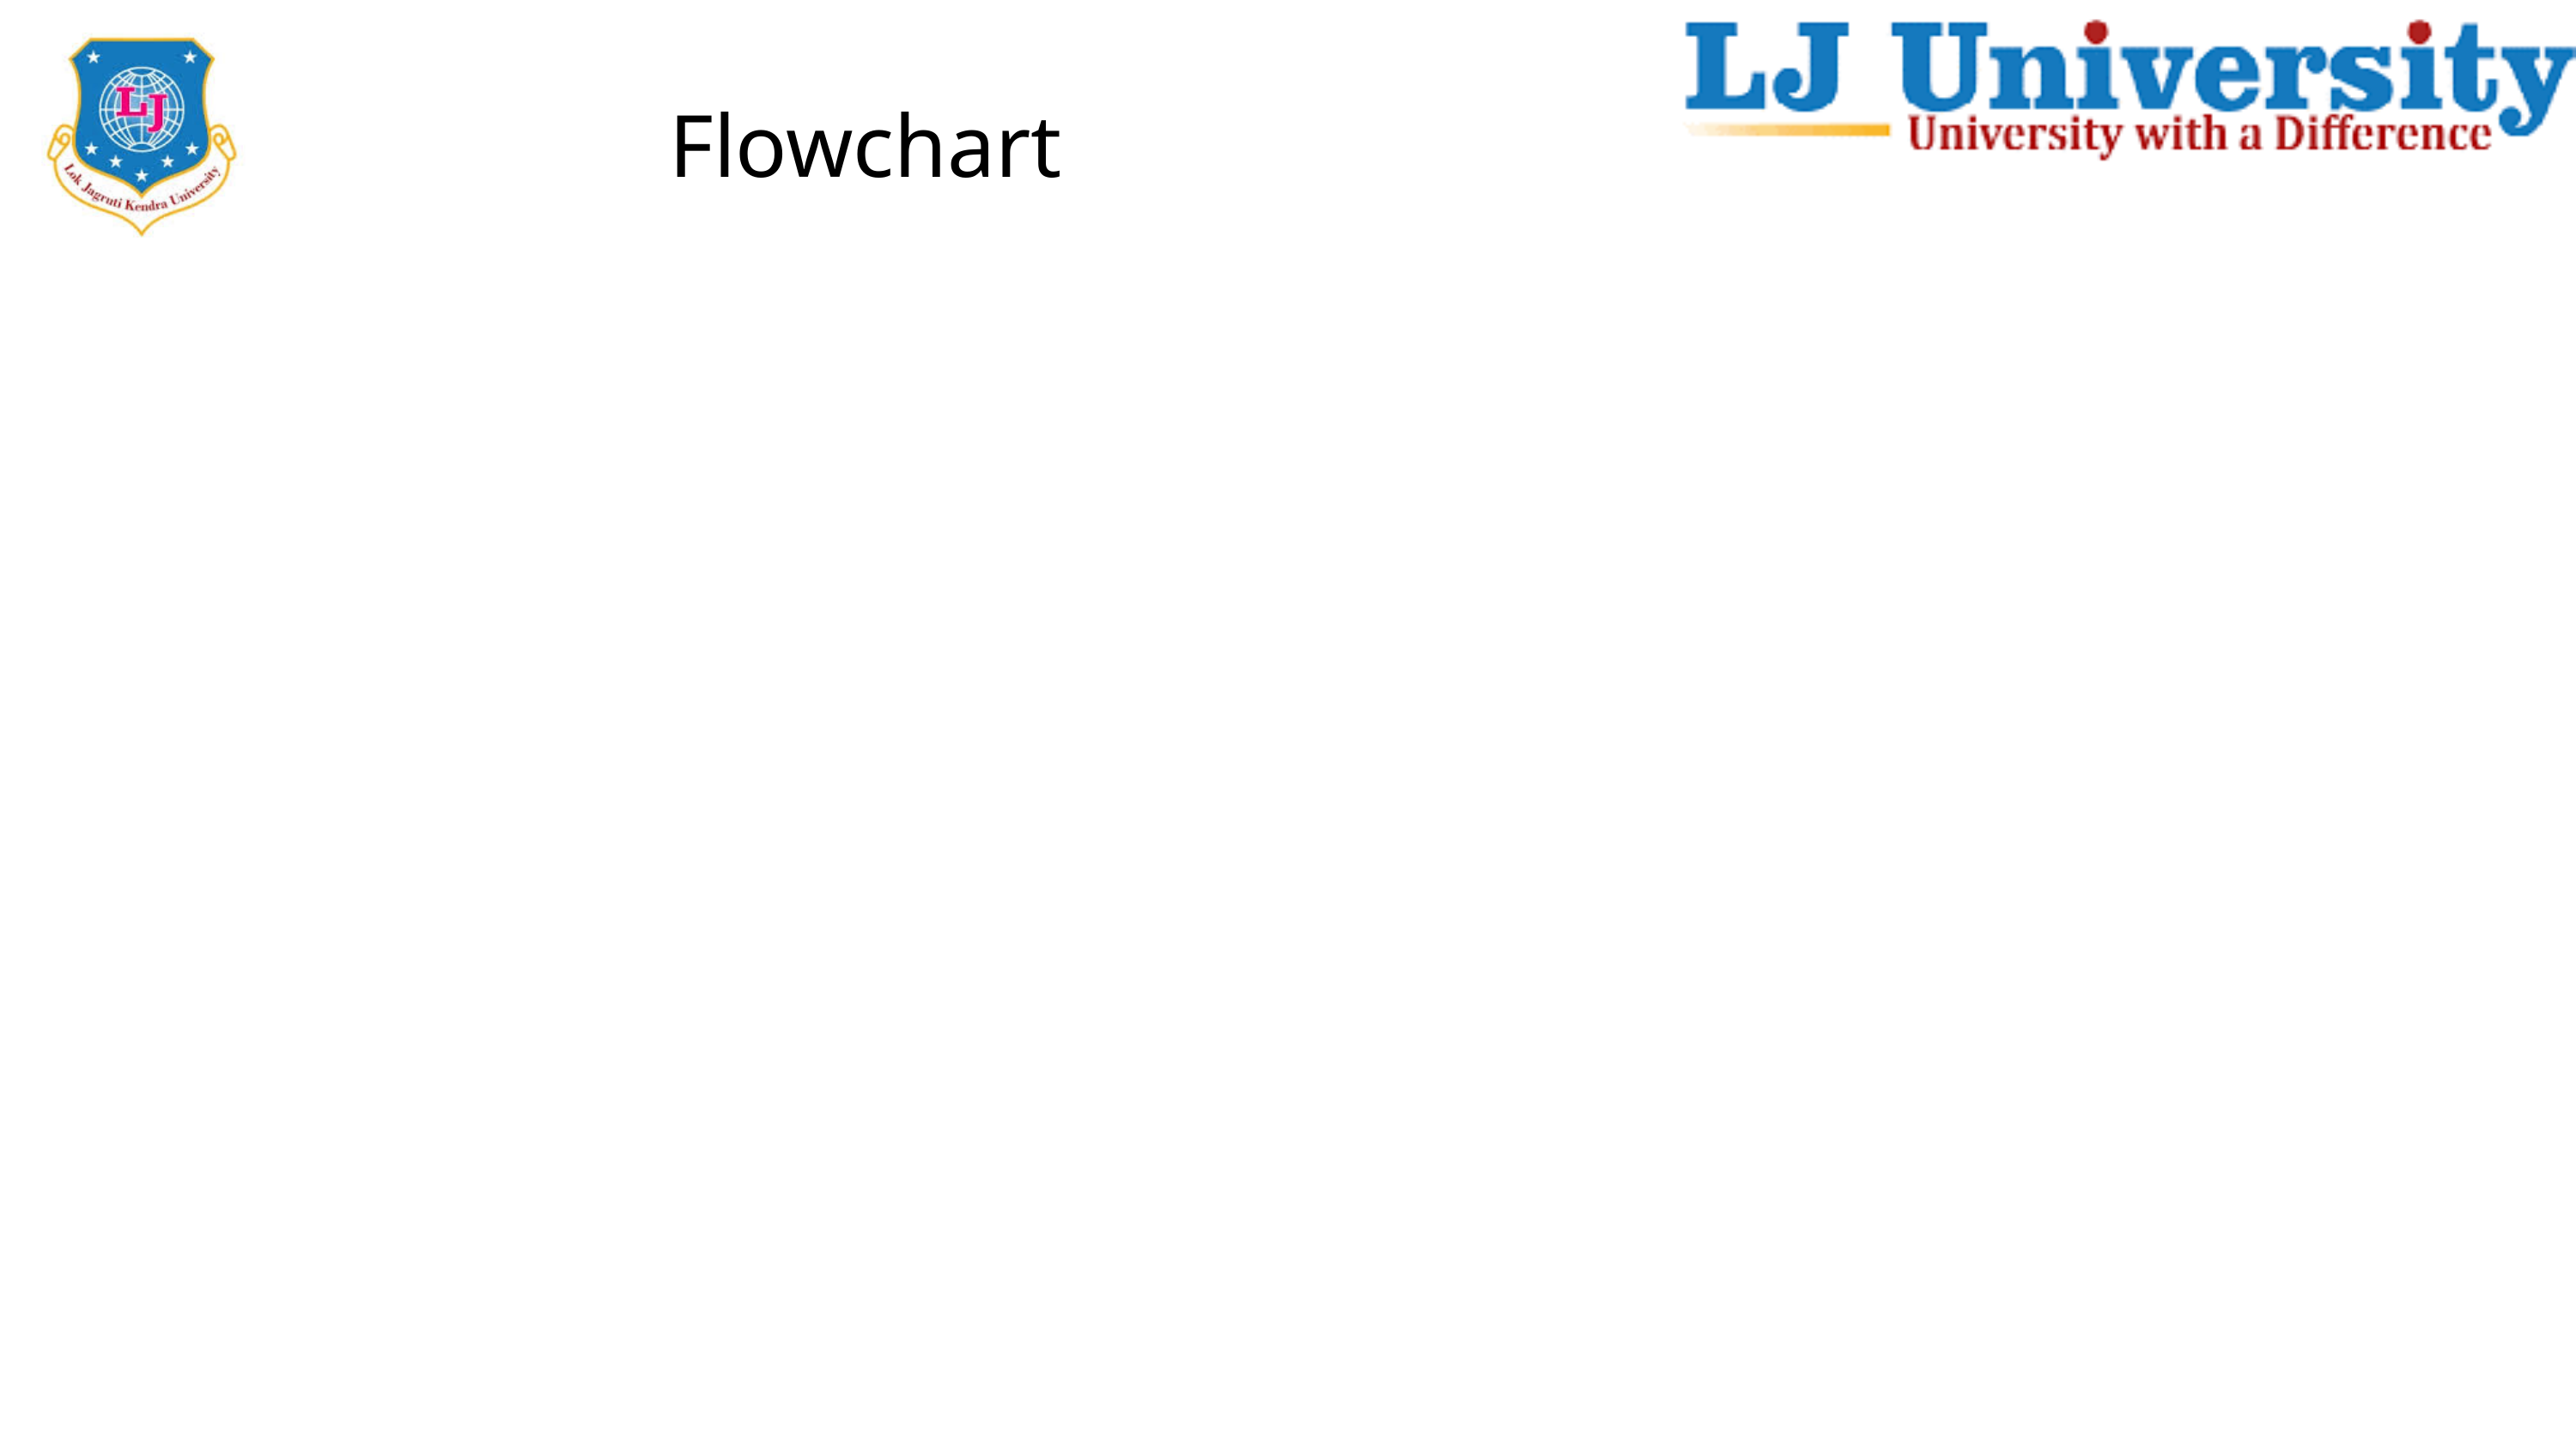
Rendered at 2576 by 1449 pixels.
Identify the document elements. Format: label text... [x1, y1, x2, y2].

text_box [1678, 0, 2576, 167]
text_box Flowchart [443, 0, 1288, 194]
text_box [0, 0, 283, 277]
